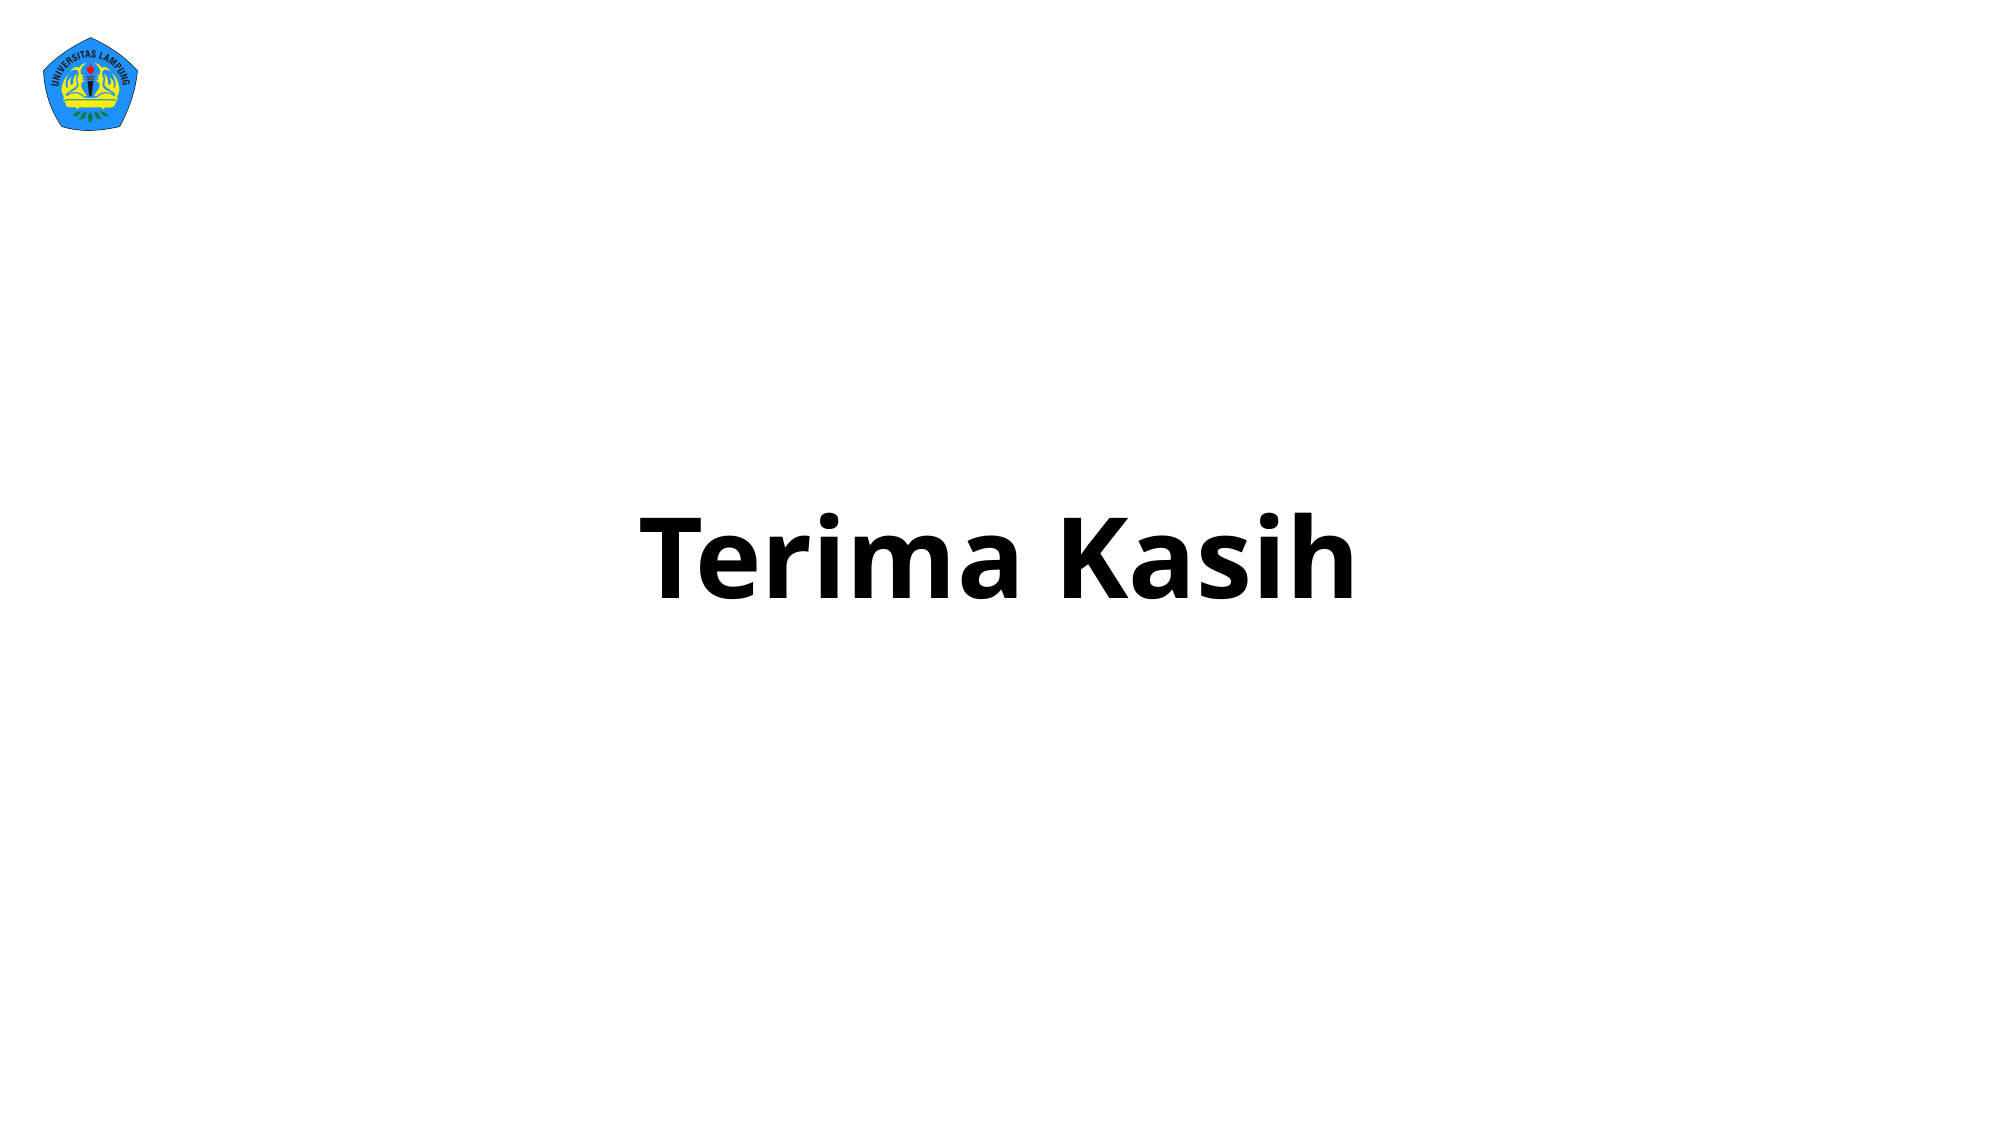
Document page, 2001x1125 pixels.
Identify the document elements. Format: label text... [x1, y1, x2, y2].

picture [43, 37, 138, 131]
title Terima Kasih [137, 493, 1863, 631]
